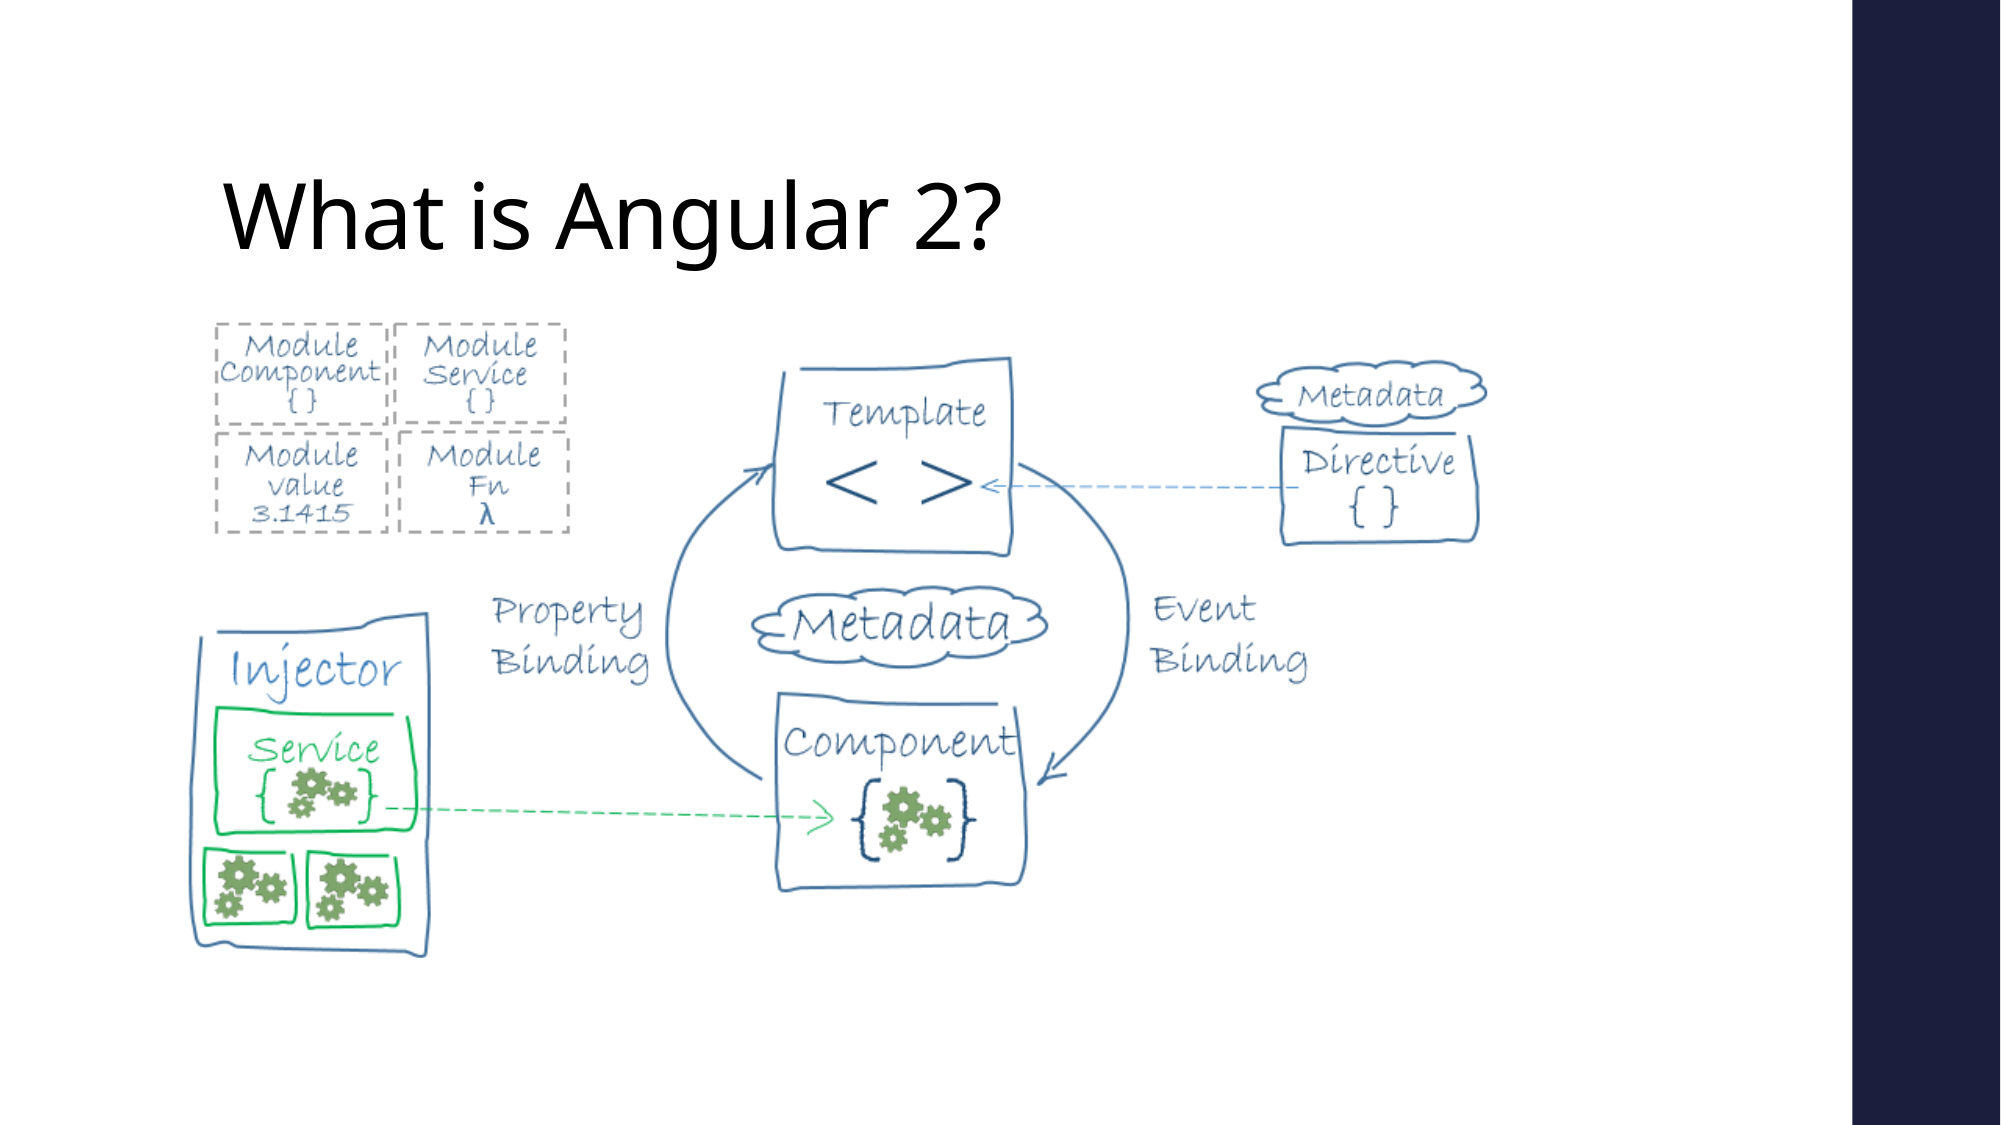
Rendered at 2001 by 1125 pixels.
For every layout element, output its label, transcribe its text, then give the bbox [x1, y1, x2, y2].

title What is Angular 2? [206, 60, 1797, 278]
picture [184, 307, 1494, 974]
